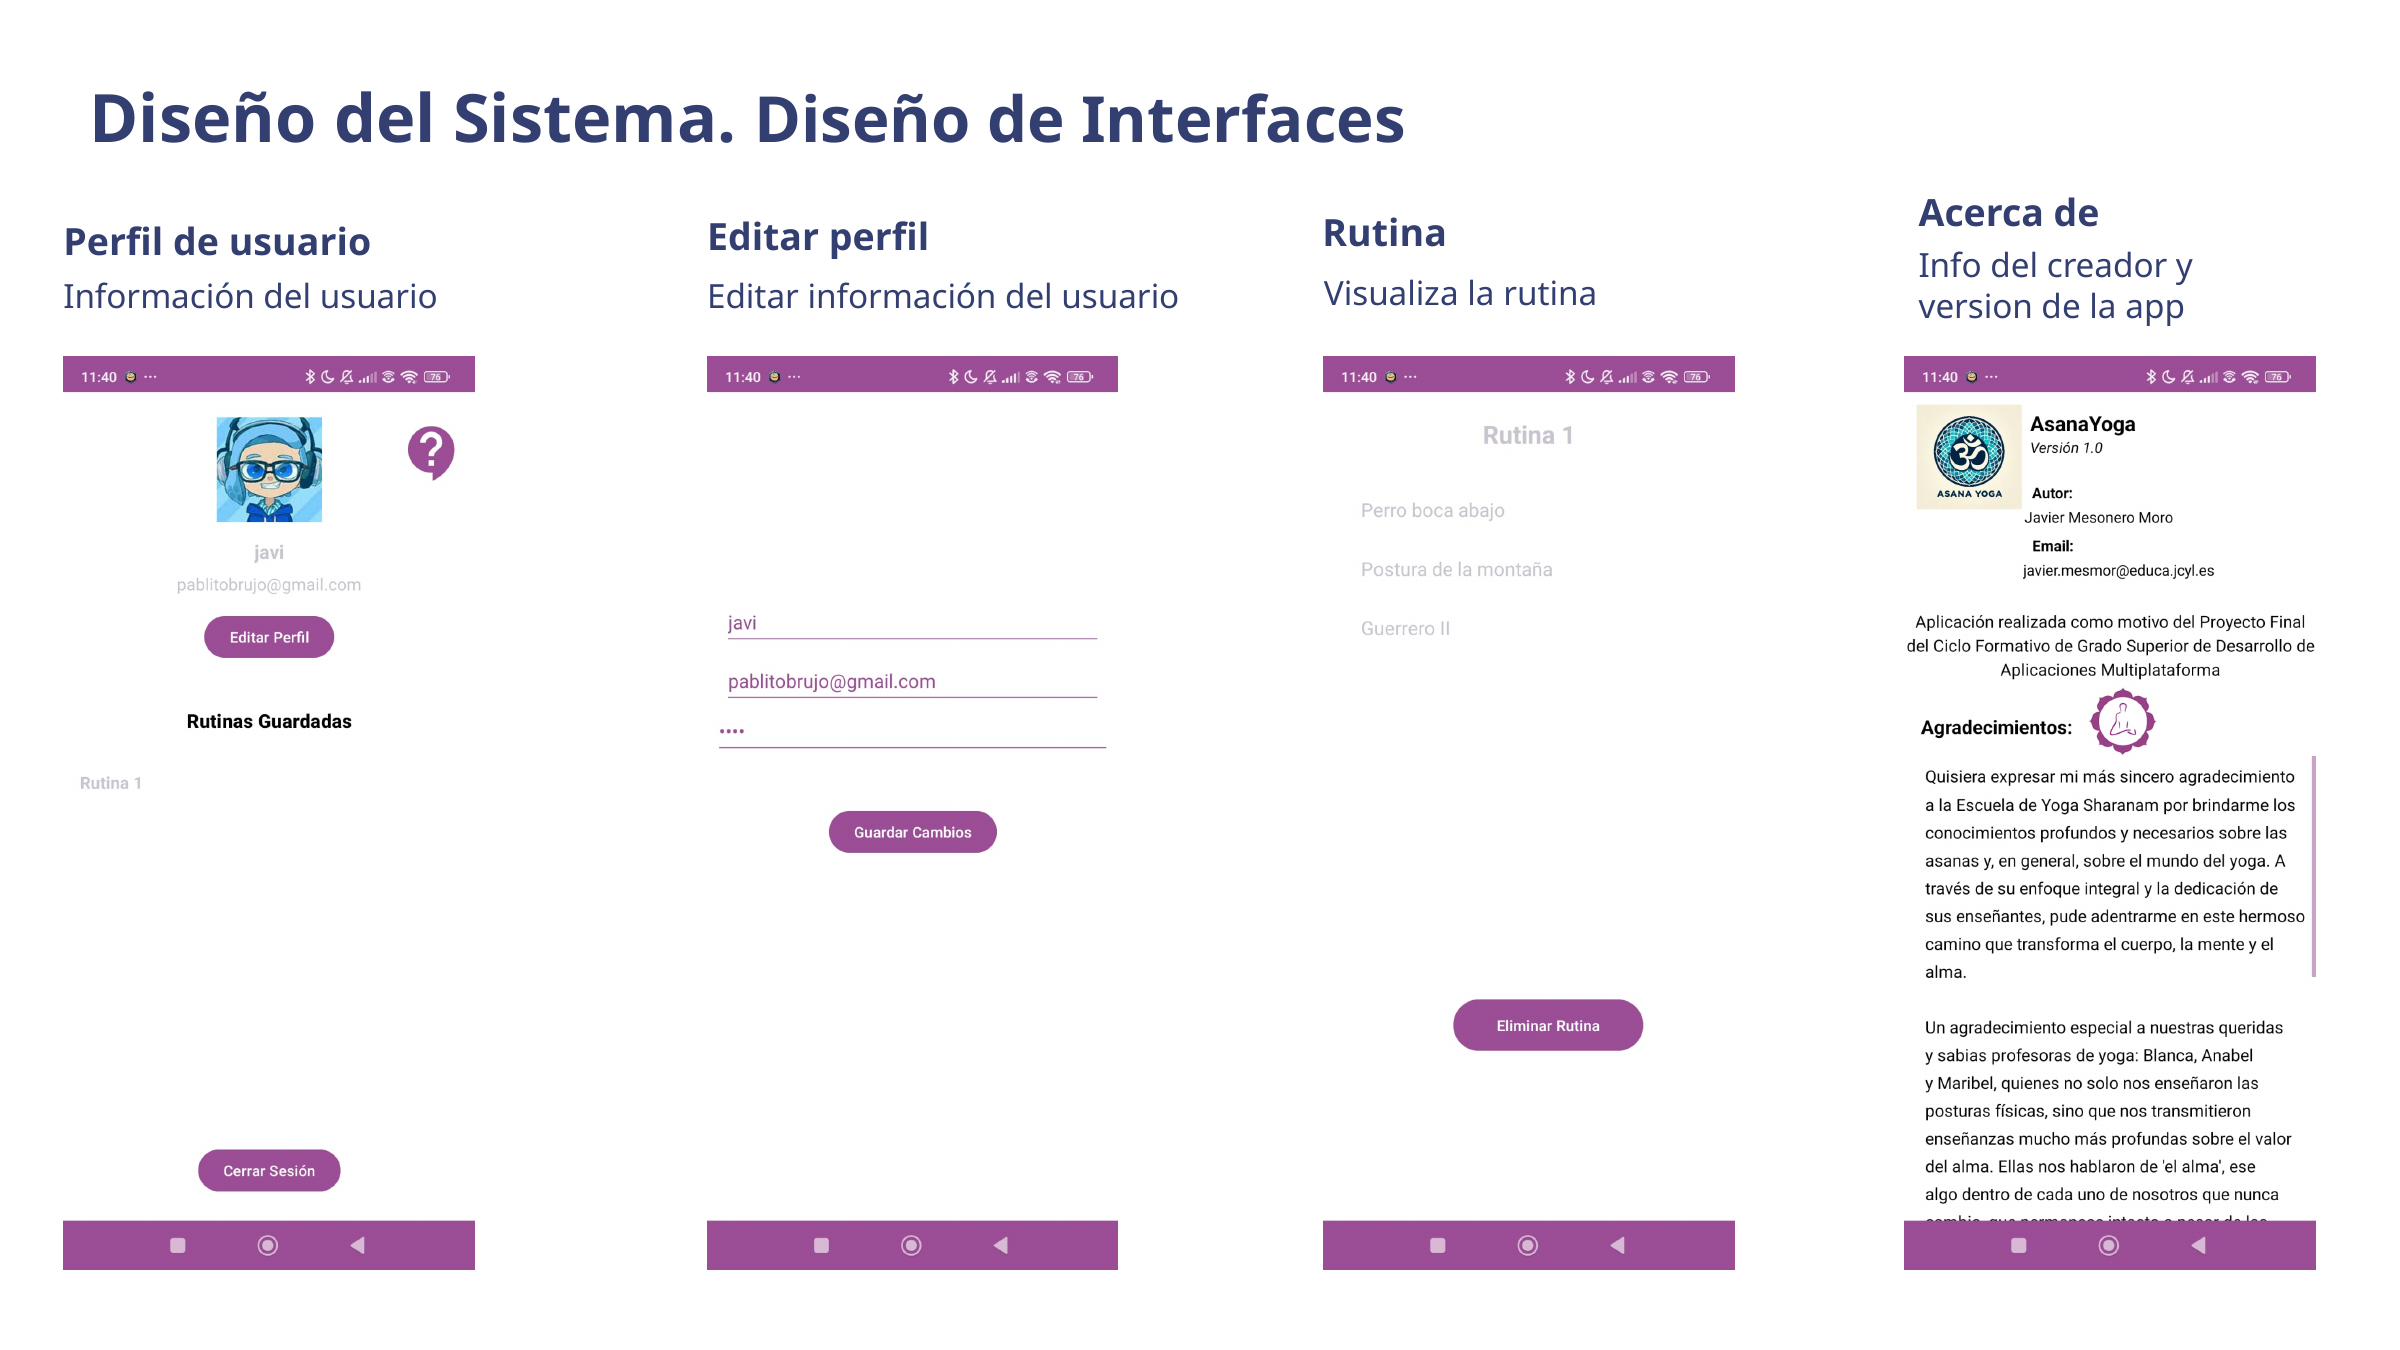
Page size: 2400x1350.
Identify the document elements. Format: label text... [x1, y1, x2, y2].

text_box Diseño del Sistema. Diseño de Interfaces [89, 76, 2012, 157]
picture [706, 356, 1118, 1270]
text_box Visualiza la rutina [1323, 271, 1609, 336]
text_box Rutina [1322, 214, 1529, 268]
text_box Info del creador y version de la app [1918, 243, 2359, 348]
text_box Editar información del usuario [707, 274, 1185, 328]
picture [1904, 356, 2316, 1270]
picture [63, 356, 475, 1270]
text_box Editar perfil [707, 218, 1288, 260]
text_box Perfil de usuario [63, 223, 581, 264]
text_box Acerca de [1918, 194, 2180, 243]
text_box Información del usuario [63, 274, 590, 315]
picture [1323, 356, 1735, 1270]
